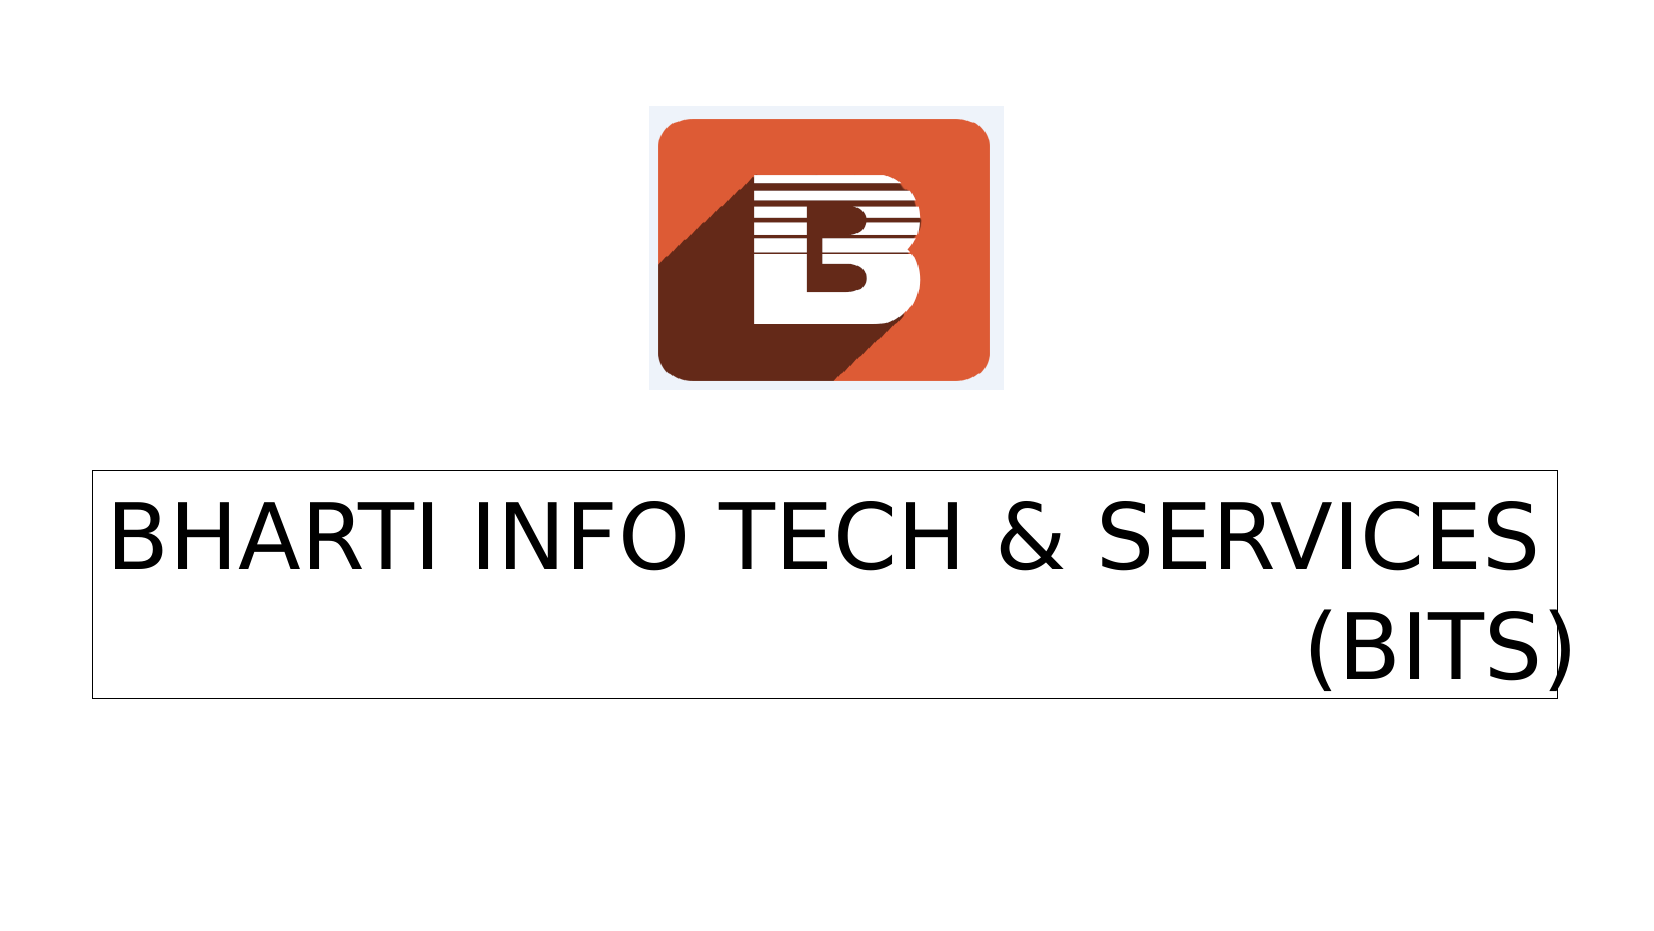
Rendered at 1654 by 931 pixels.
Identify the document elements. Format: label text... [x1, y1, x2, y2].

picture [649, 105, 1004, 390]
text_box BHARTI INFO TECH & SERVICES (BITS) [92, 470, 1558, 699]
